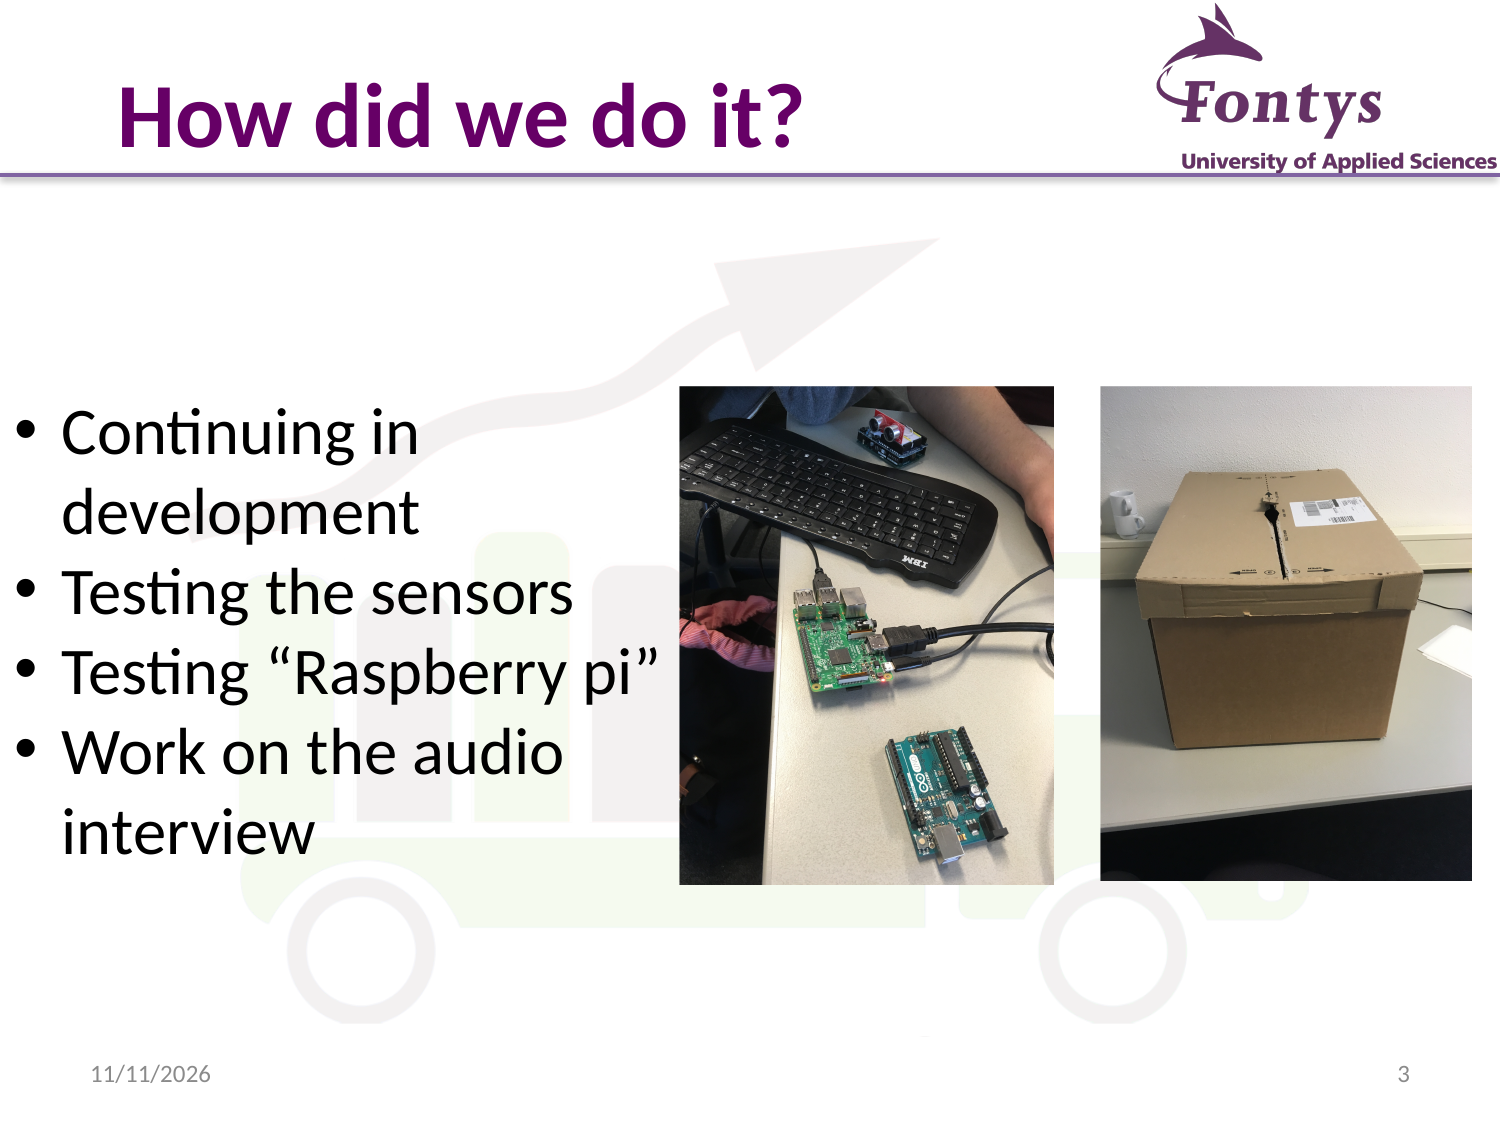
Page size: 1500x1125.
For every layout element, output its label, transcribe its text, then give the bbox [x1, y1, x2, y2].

slide_number 3 [1074, 1046, 1425, 1103]
picture [1152, 0, 1500, 175]
text_box Continuing in development Testing the sensors Testing “Raspberry pi” Work on the audio interview [0, 300, 88, 1035]
picture [93, 226, 1500, 1037]
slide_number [75, 1042, 425, 1103]
text_box How did we do it? [75, 45, 850, 174]
